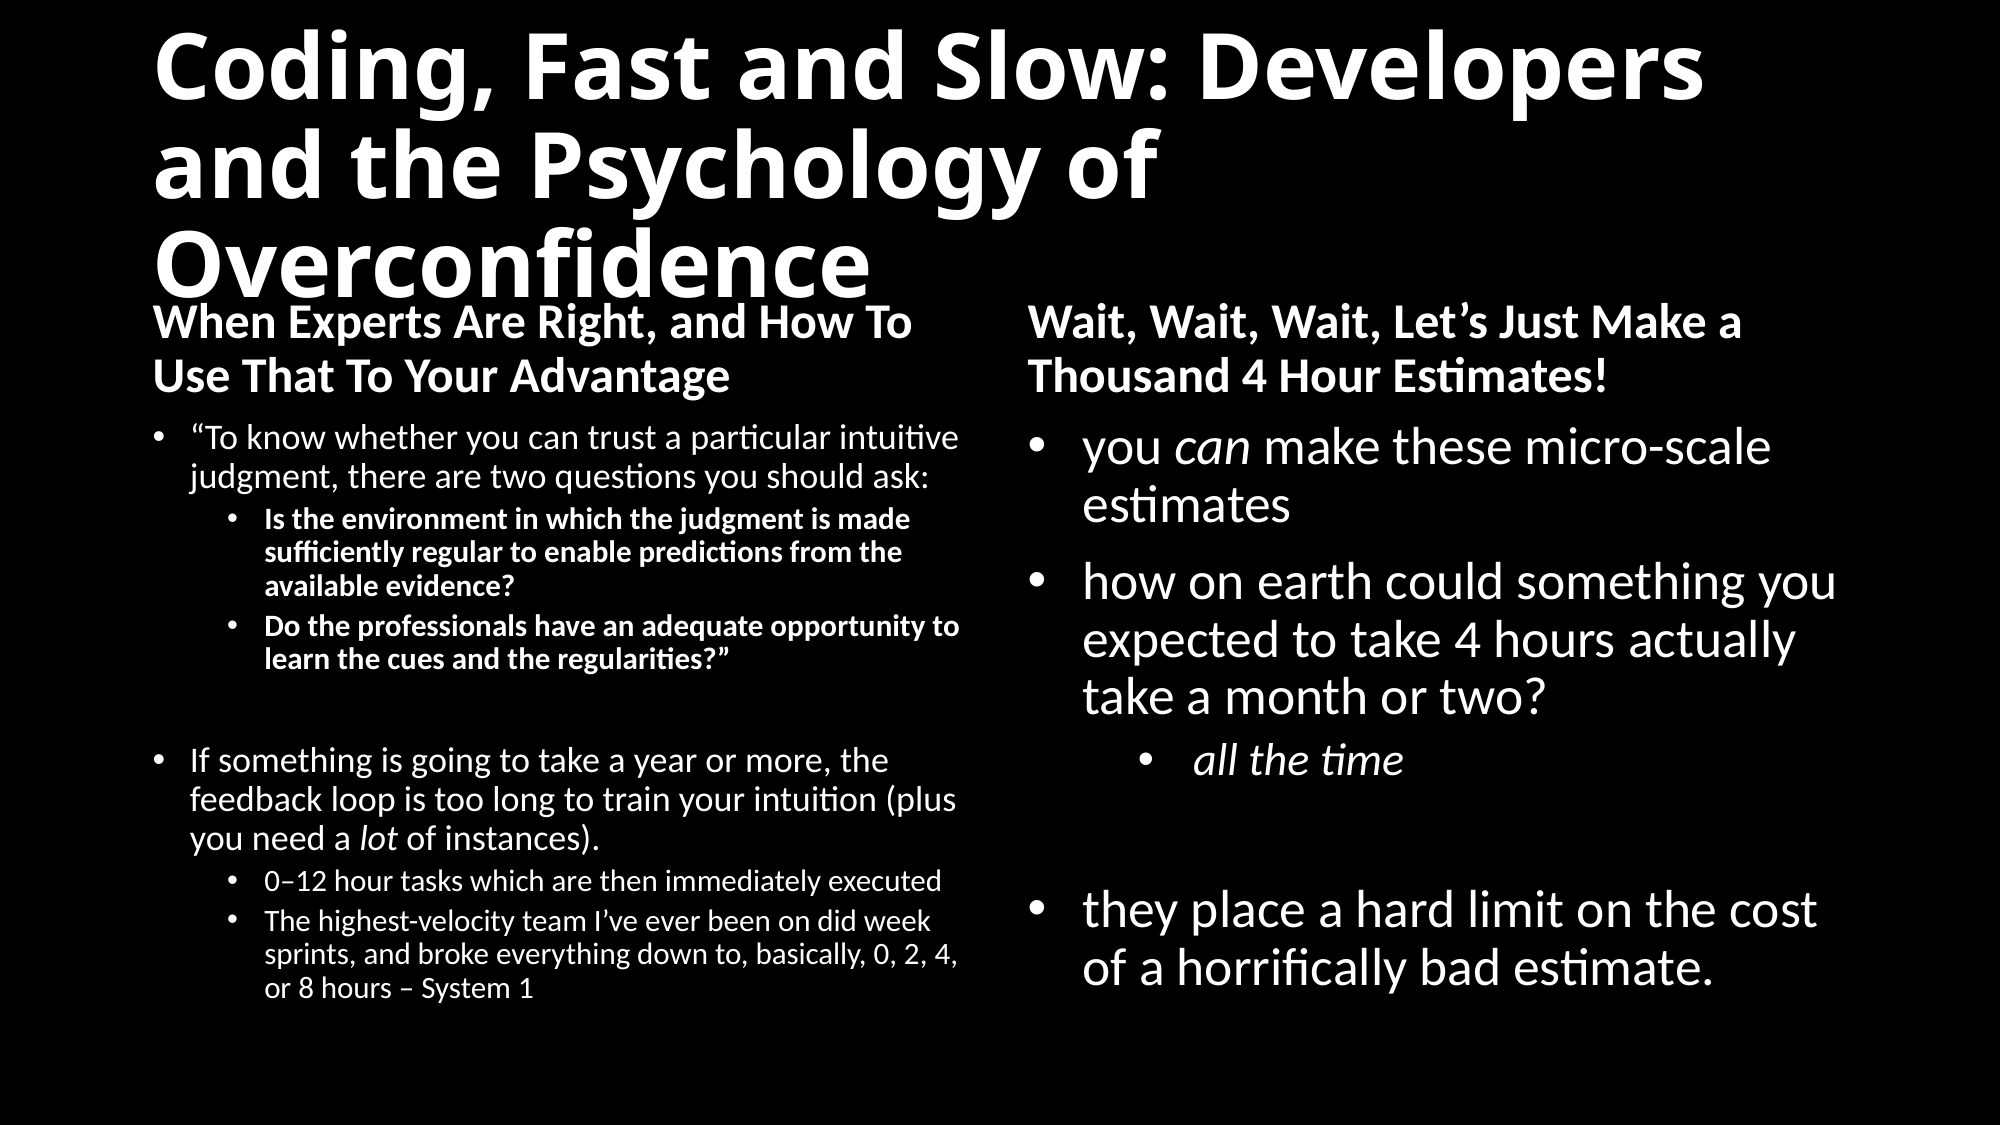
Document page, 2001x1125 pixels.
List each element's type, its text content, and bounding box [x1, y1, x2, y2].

list Wait, Wait, Wait, Let’s Just Make a Thousand 4 Hour Estimates! [1012, 275, 1863, 410]
list “To know whether you can trust a particular intuitive judgment, there are two questions you should ask: Is the environment in which the judgment is made sufficiently regular to enable predictions from the available evidence? Do the professionals have an adequate opportunity to learn the cues and the regularities?” If something is going to take a year or more, the feedback loop is too long to train your intuition (plus you need a lot of instances). 0–12 hour tasks which are then immediately executed The highest-velocity team I’ve ever been on did week sprints, and broke everything down to, basically, 0, 2, 4, or 8 hours – System 1 [137, 410, 984, 1016]
list you can make these micro-scale estimates how on earth could something you expected to take 4 hours actually take a month or two? all the time they place a hard limit on the cost of a horrifically bad estimate. [1012, 410, 1863, 1016]
title Coding, Fast and Slow: Developers and the Psychology of Overconfidence [137, 59, 1863, 278]
list When Experts Are Right, and How To Use That To Your Advantage [137, 275, 984, 410]
